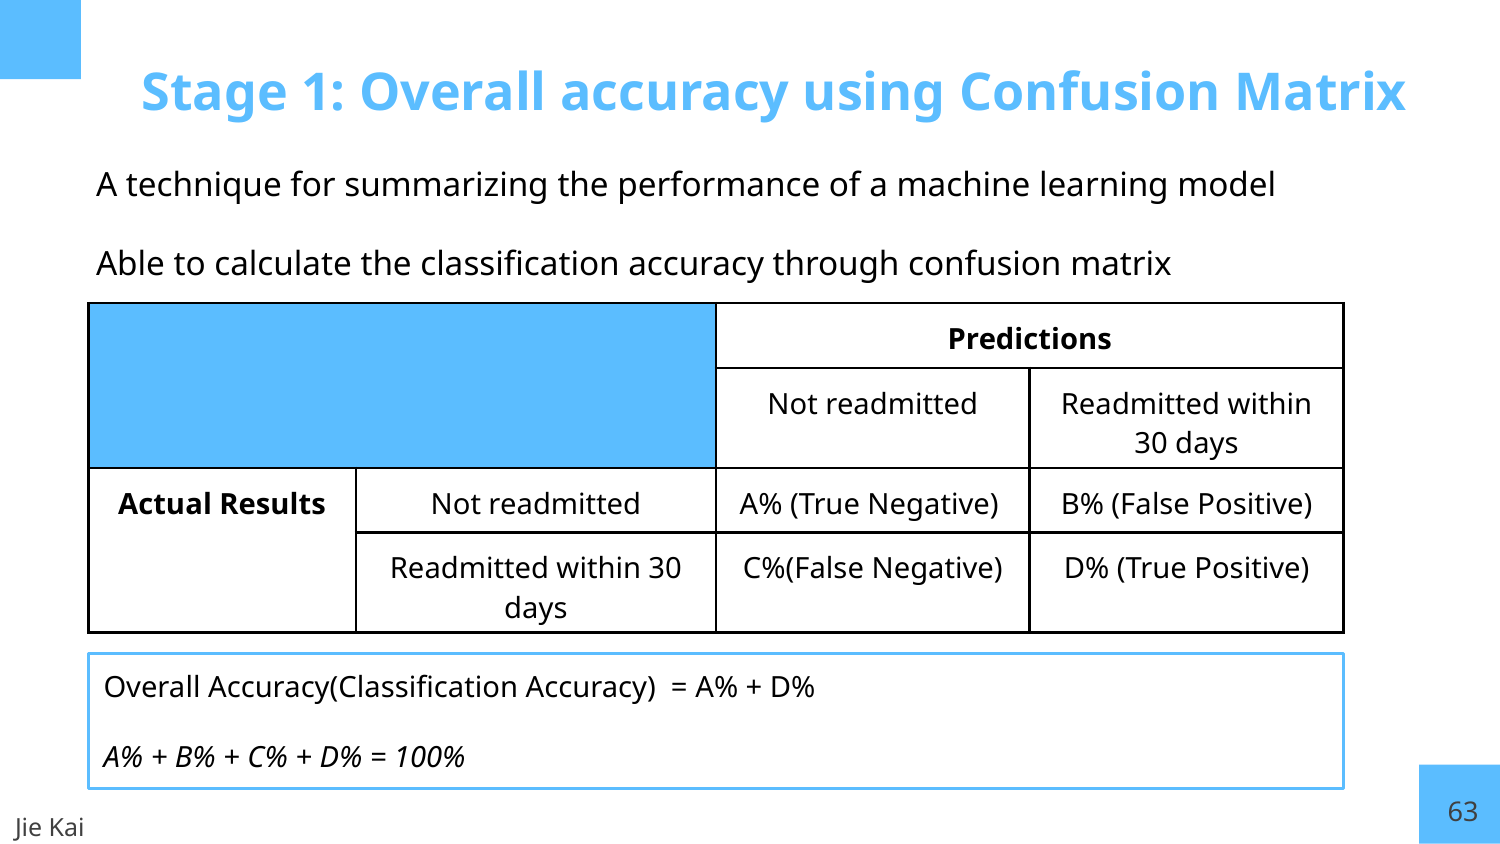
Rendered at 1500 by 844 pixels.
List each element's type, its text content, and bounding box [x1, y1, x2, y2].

table_header Predictions [717, 304, 1342, 367]
table_cell Readmitted within 30 days [357, 534, 715, 631]
slide_number 63 [1403, 779, 1494, 844]
table_cell A% (True Negative) [717, 469, 1028, 531]
text_box A technique for summarizing the performance of a machine learning model Able to calculate the classification accuracy through confusion matrix [80, 147, 1468, 328]
subtitle Jie Kai [0, 805, 419, 844]
table_cell D% (True Positive) [1031, 534, 1342, 631]
table_header [90, 304, 715, 467]
table_cell Not readmitted [357, 469, 715, 531]
table_cell B% (False Positive) [1031, 469, 1342, 531]
text_box Overall Accuracy(Classification Accuracy) = A% + D% A% + B% + C% + D% = 100% [88, 653, 1344, 789]
title Stage 1: Overall accuracy using Confusion Matrix [96, 42, 1452, 137]
table_cell Readmitted within 30 days [1031, 369, 1342, 467]
table_cell Not readmitted [717, 369, 1028, 467]
table_cell Actual Results [90, 469, 355, 631]
table_cell C%(False Negative) [717, 534, 1028, 631]
